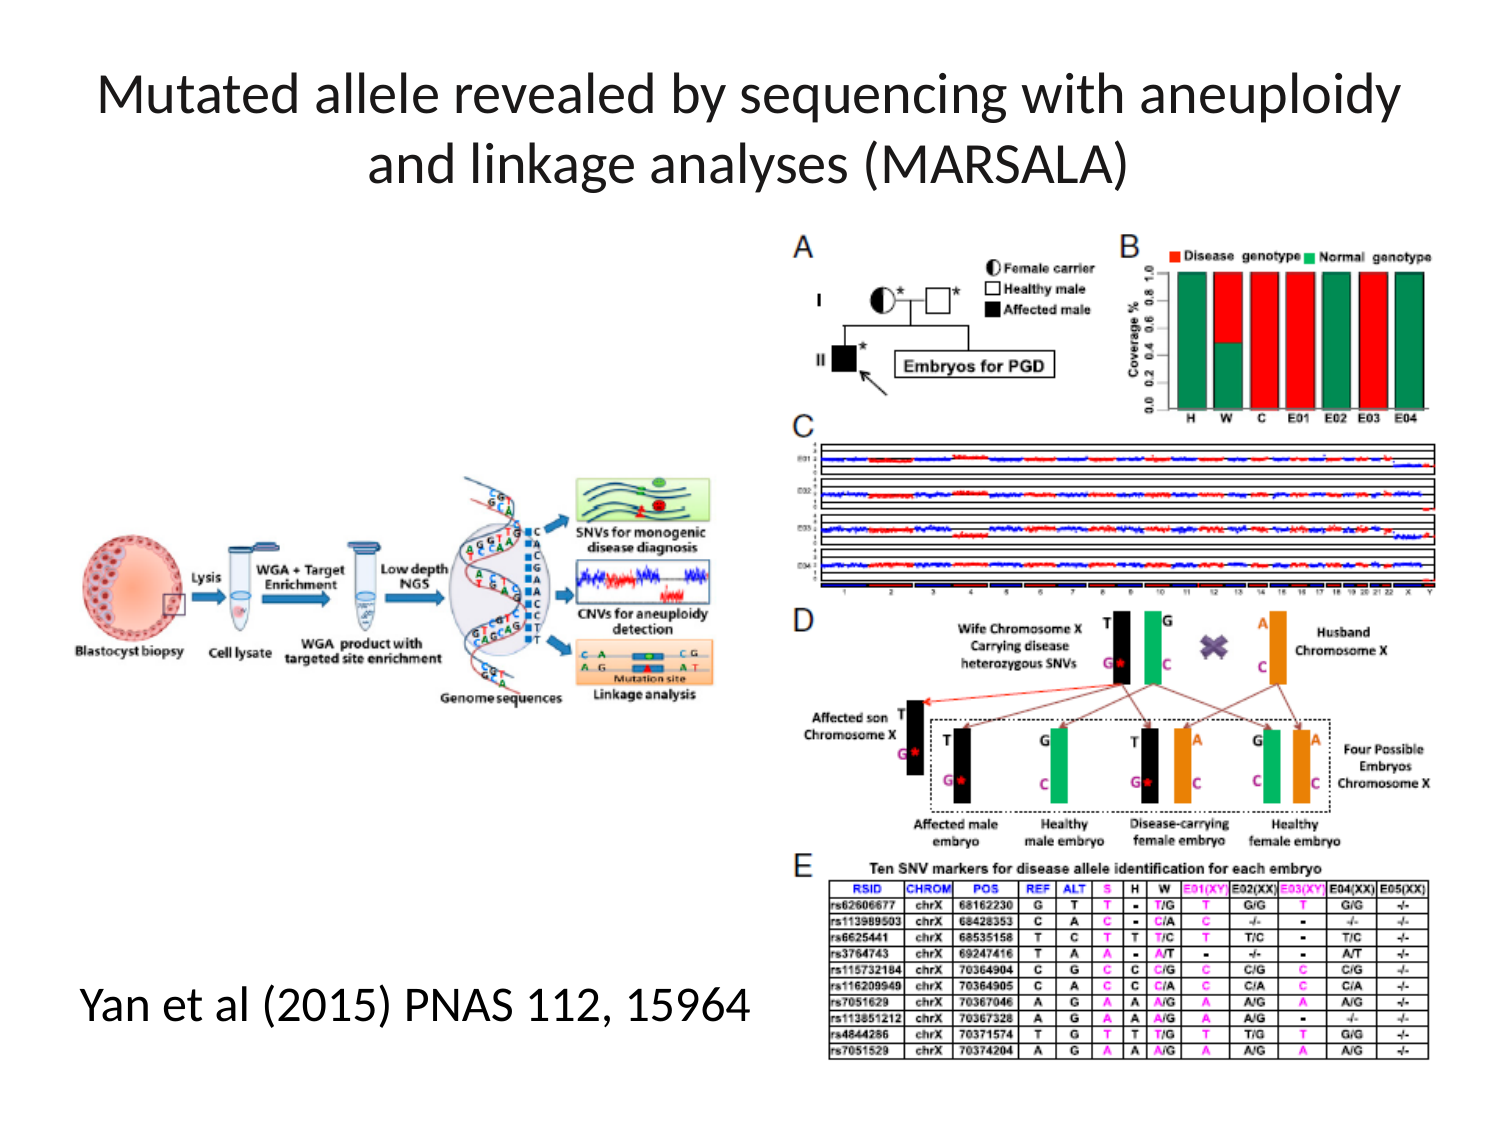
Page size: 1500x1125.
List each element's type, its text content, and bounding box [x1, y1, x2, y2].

text_box Yan et al (2015) PNAS 112, 15964 [64, 964, 774, 1039]
picture [785, 207, 1445, 1071]
picture [64, 461, 730, 717]
text_box Mutated allele revealed by sequencing with aneuploidy and linkage analyses (MARSALA) [75, 47, 1424, 203]
